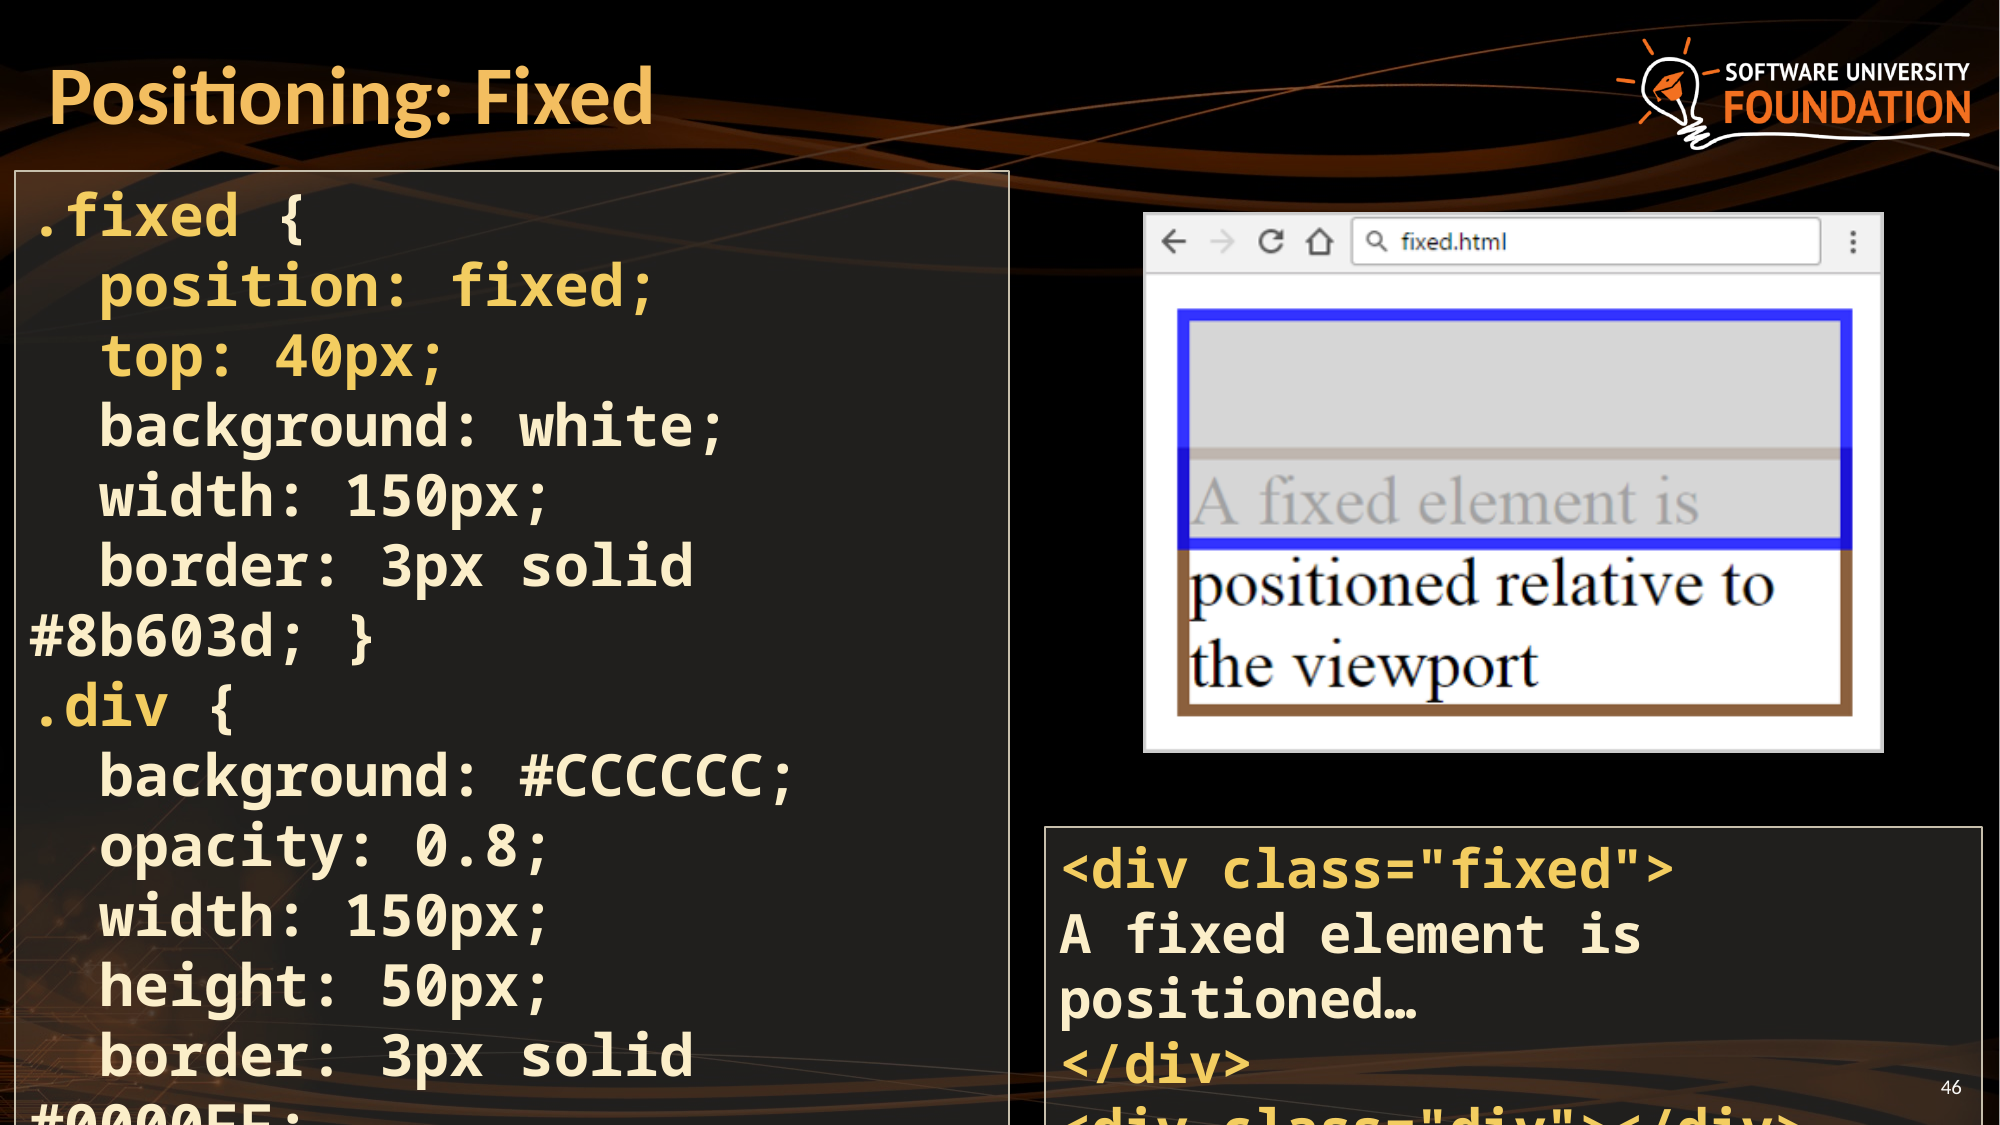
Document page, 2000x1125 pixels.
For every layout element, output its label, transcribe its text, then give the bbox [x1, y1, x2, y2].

text_box .fixed { position: fixed; top: 40px; background: white; width: 150px; border: 3px solid #8b603d; } .div { background: #CCCCCC; opacity: 0.8; width: 150px; height: 50px; border: 3px solid #0000FF; } [14, 170, 1009, 1125]
title Positioning: Fixed [30, 6, 1602, 189]
text_box <div class="fixed"> A fixed element is positioned… </div> <div class="div"></div> [1044, 826, 1983, 1125]
picture [0, 0, 2000, 1125]
